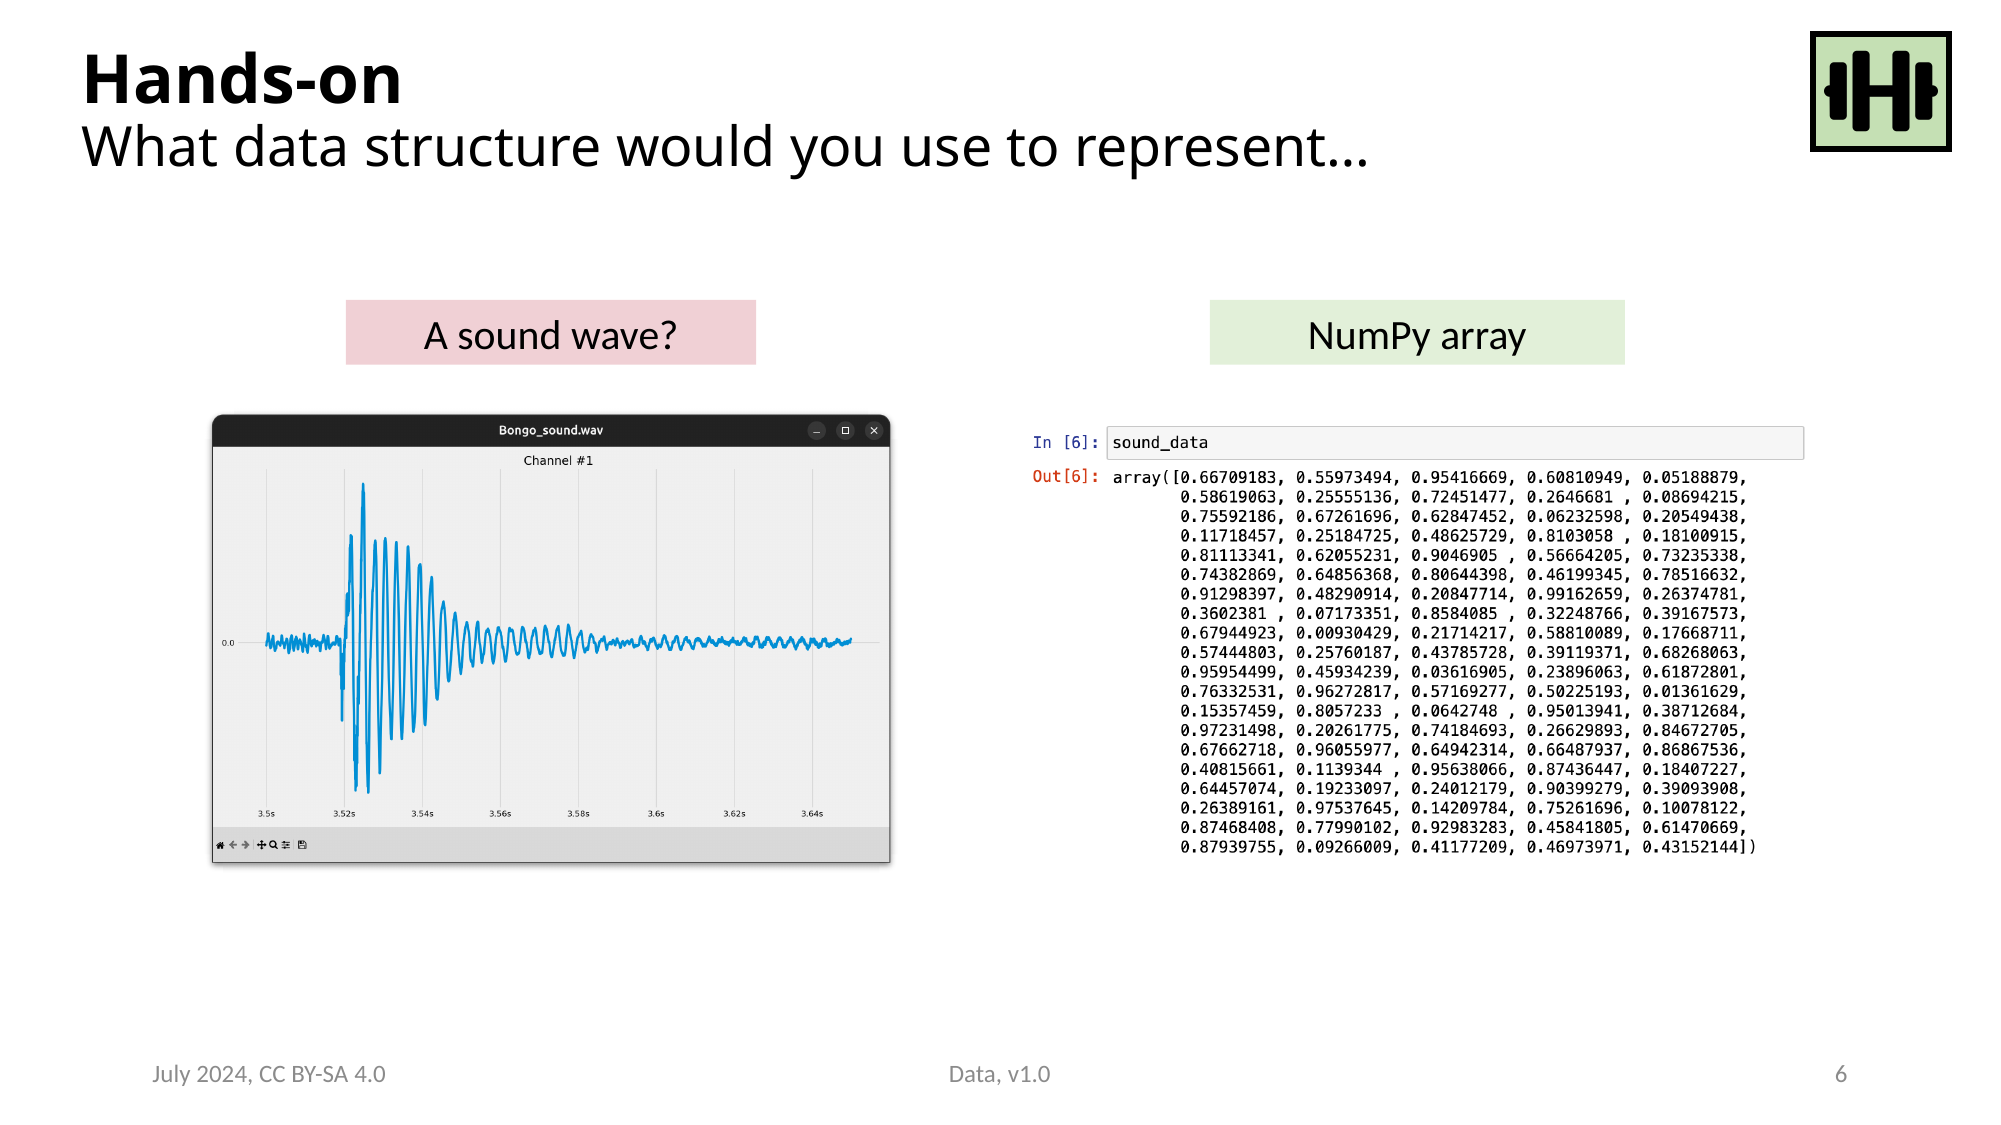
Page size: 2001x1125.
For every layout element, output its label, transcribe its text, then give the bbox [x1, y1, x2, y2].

text_box [1812, 33, 1950, 150]
text_box NumPy array [1209, 299, 1625, 365]
text_box A sound wave? [345, 299, 757, 365]
picture [201, 405, 901, 876]
footer Data, v1.0 [662, 1042, 1338, 1103]
picture [1824, 45, 1938, 137]
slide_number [137, 1042, 588, 1103]
picture [1023, 418, 1812, 862]
title Hands-on What data structure would you use to represent… [66, 37, 1922, 186]
slide_number 6 [1412, 1042, 1863, 1103]
